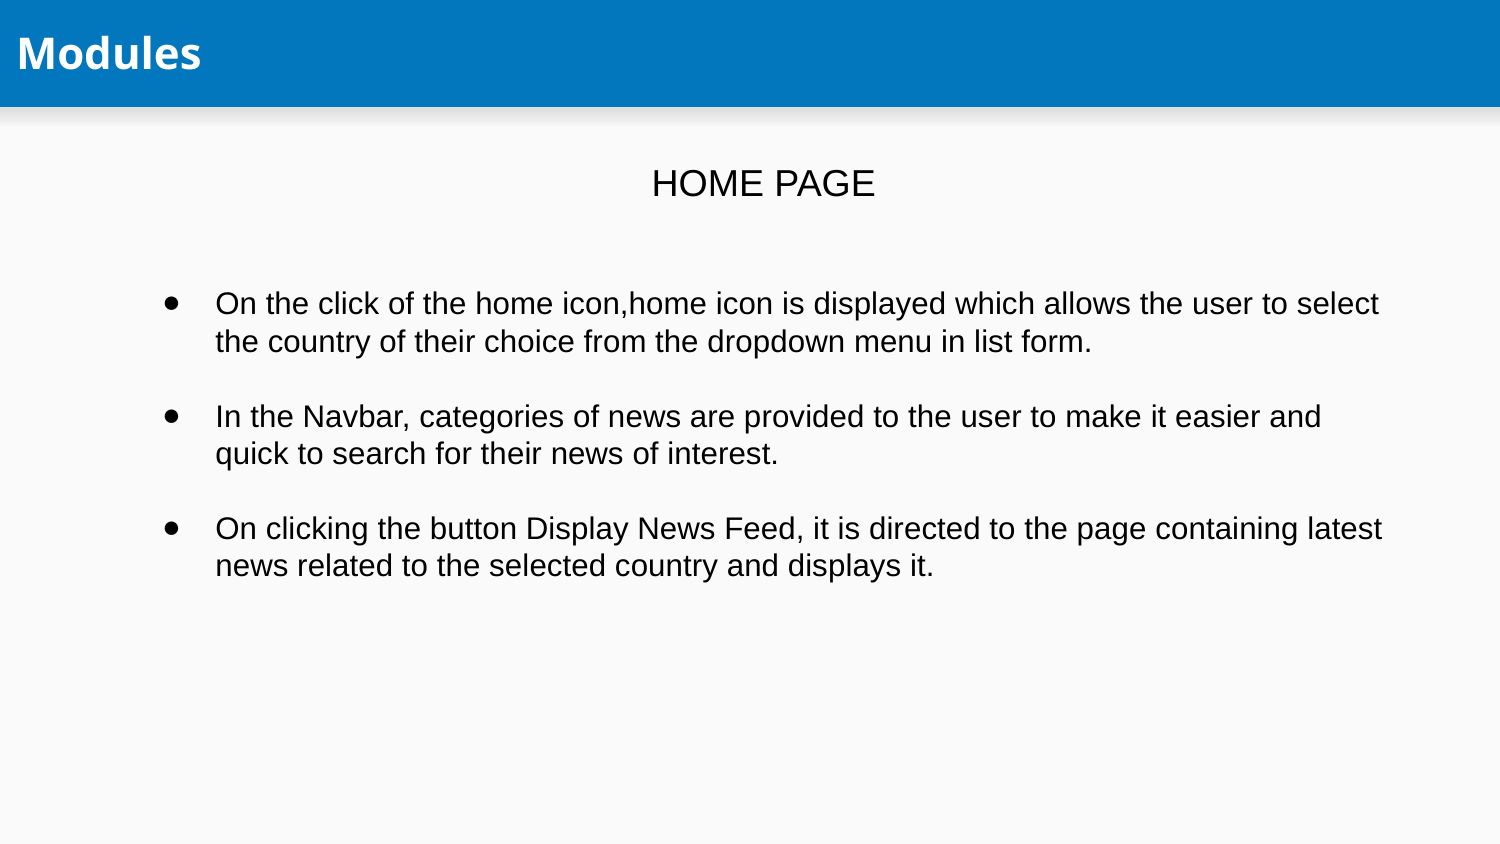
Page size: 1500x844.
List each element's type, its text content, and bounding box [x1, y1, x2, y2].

text_box [103, 158, 1464, 807]
text_box HOME PAGE On the click of the home icon,home icon is displayed which allows the user to select the country of their choice from the dropdown menu in list form. In the Navbar, categories of news are provided to the user to make it easier and quick to search for their news of interest. On clicking the button Display News Feed, it is directed to the page containing latest news related to the selected country and displays it. [125, 151, 1403, 734]
text_box Modules [16, 2, 1464, 102]
